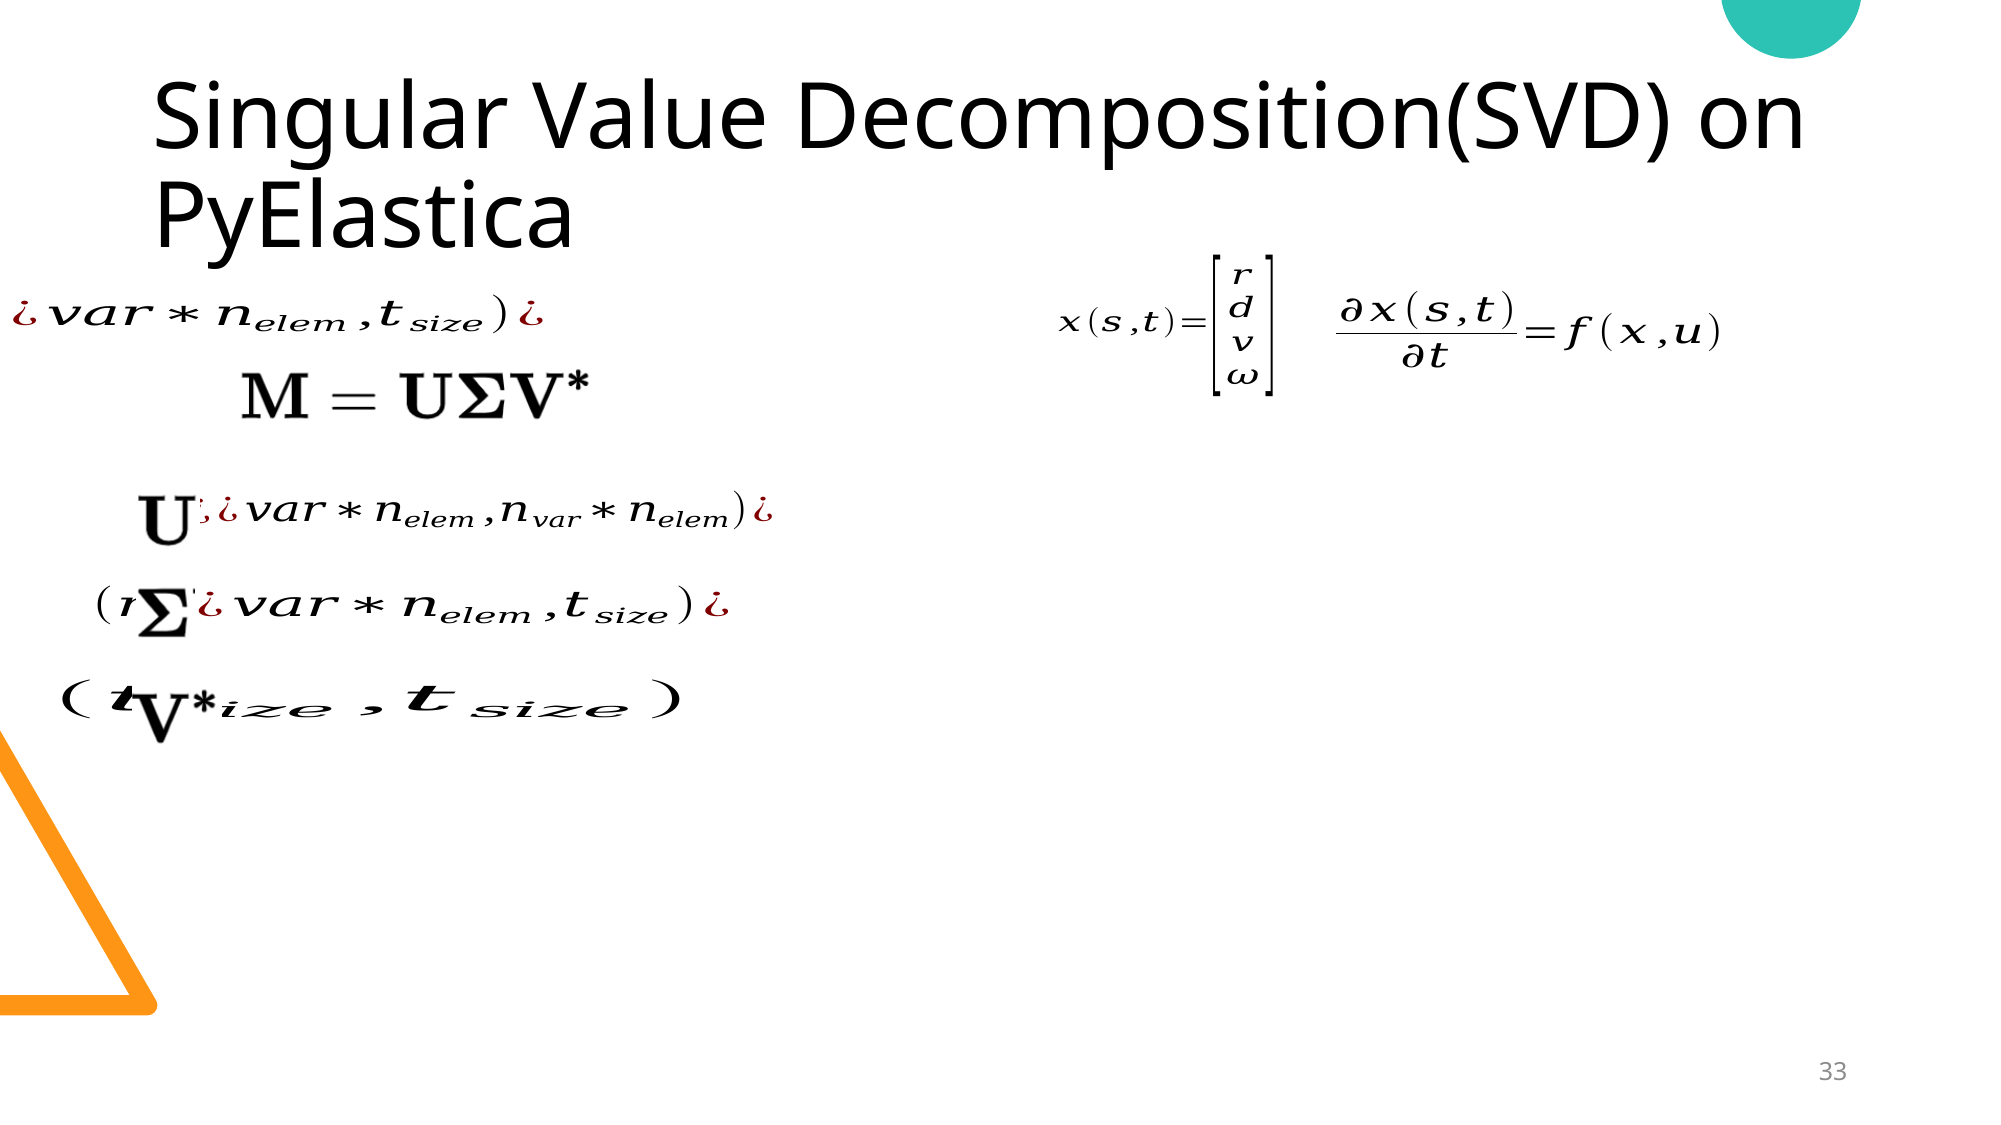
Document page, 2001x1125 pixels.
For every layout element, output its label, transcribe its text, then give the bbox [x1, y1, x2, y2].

title Singular Value Decomposition(SVD) on PyElastica [137, 59, 1863, 278]
picture [136, 580, 195, 641]
picture [138, 487, 200, 549]
picture [132, 683, 222, 753]
picture [225, 361, 597, 435]
slide_number 33 [1412, 1042, 1863, 1103]
